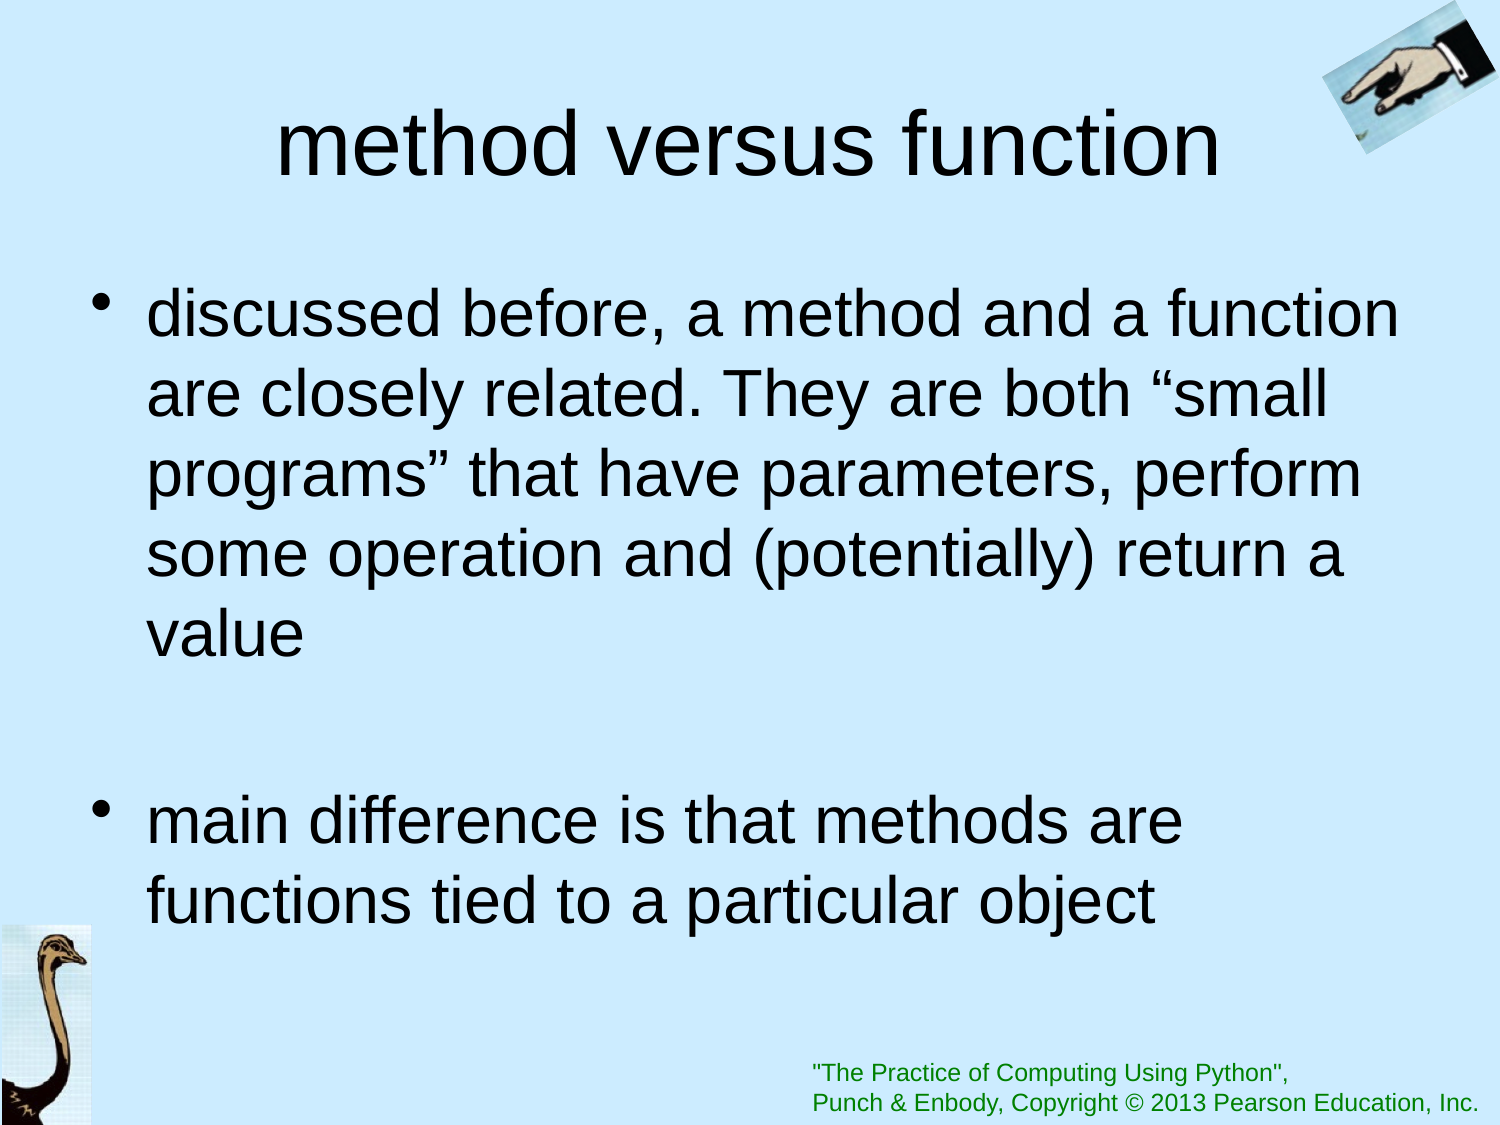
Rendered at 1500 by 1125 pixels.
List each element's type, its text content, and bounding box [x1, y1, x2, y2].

picture [2, 924, 92, 1125]
list discussed before, a method and a function are closely related. They are both “small programs” that have parameters, perform some operation and (potentially) return a value main difference is that methods are functions tied to a particular object [75, 262, 1425, 1005]
picture [1378, 0, 1499, 120]
title method versus function [75, 45, 1425, 233]
